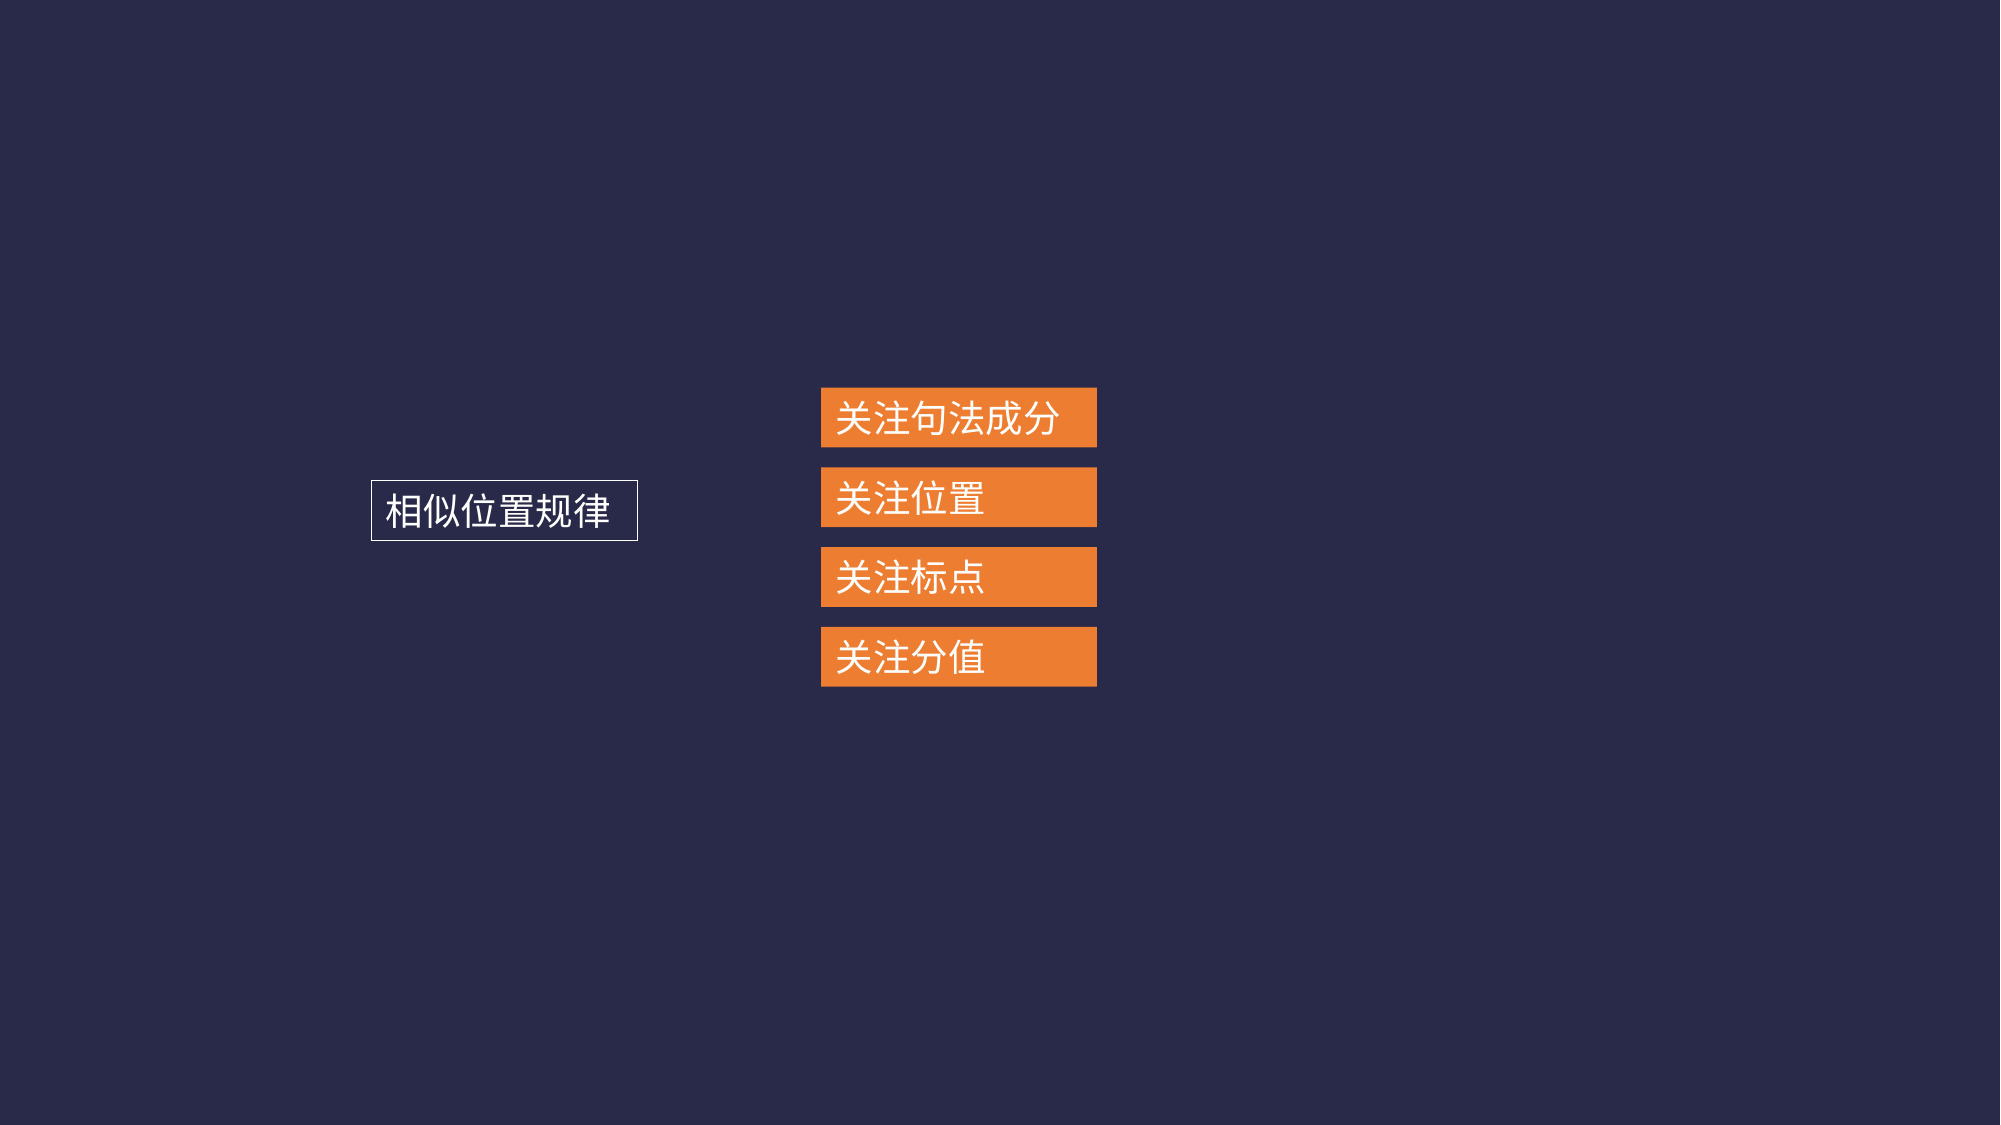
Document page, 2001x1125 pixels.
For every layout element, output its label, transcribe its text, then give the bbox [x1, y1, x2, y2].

text_box 关注句法成分 [821, 387, 1097, 448]
text_box 关注位置 [821, 467, 1097, 528]
text_box 关注分值 [821, 626, 1097, 687]
text_box 关注标点 [821, 547, 1097, 607]
text_box 相似位置规律 [371, 480, 638, 541]
